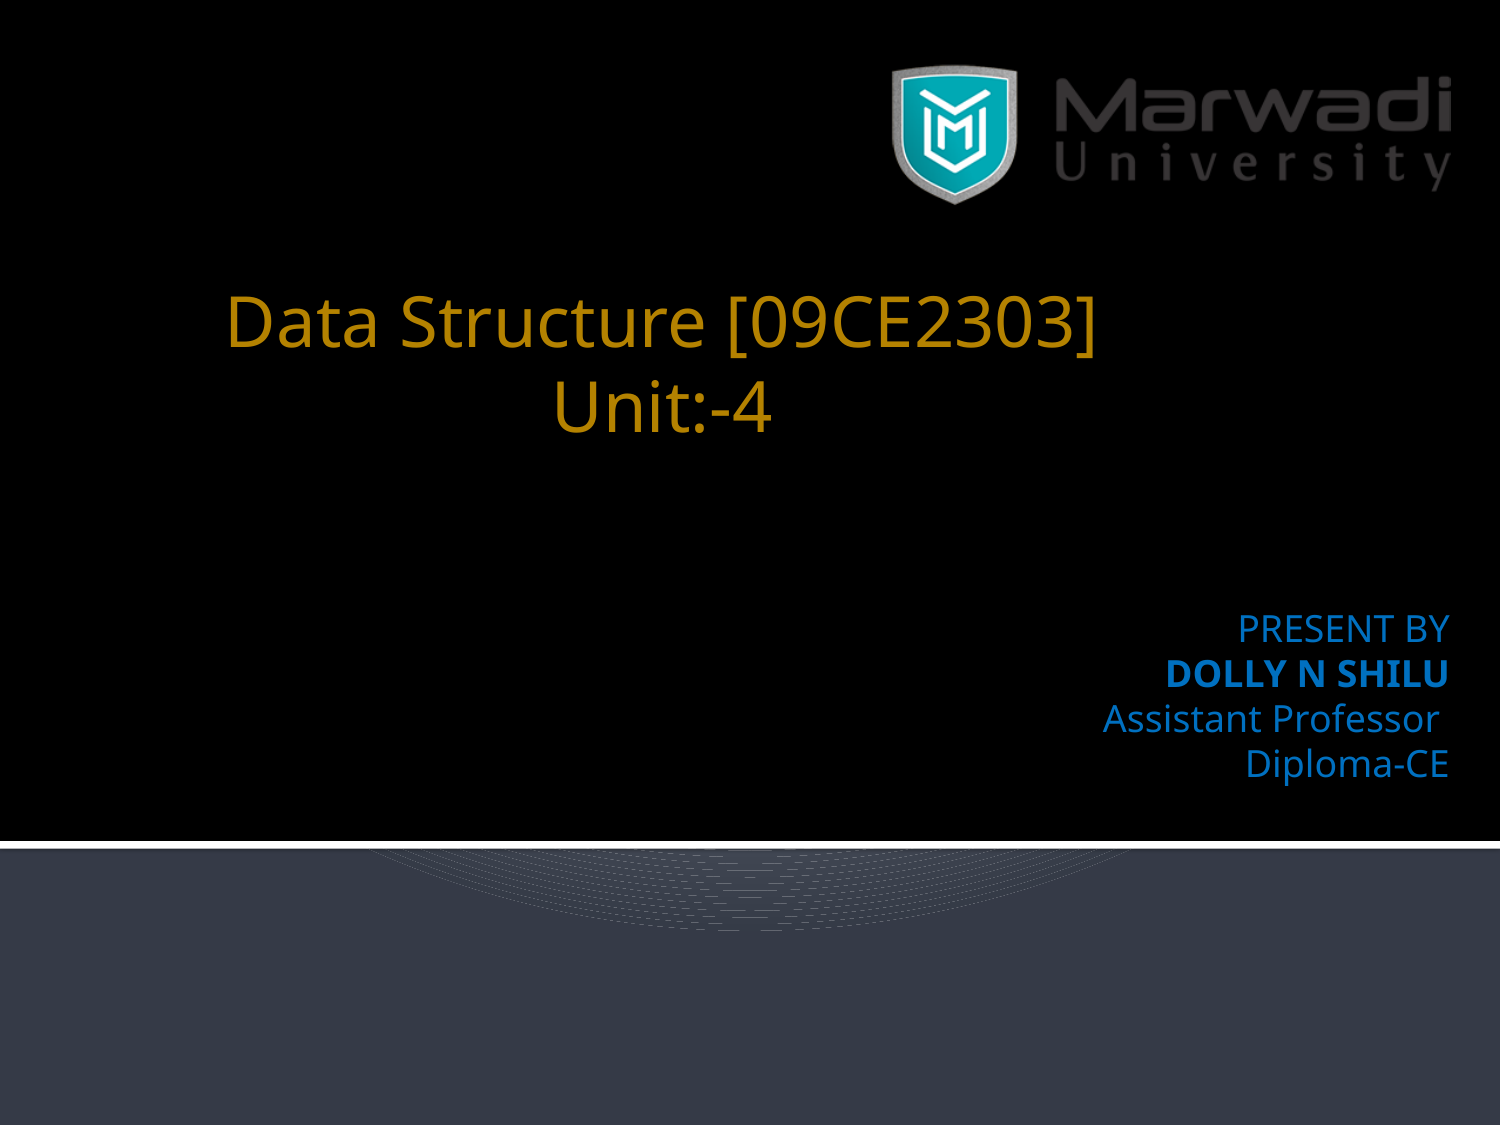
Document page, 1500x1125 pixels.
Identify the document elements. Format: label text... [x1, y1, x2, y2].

picture [878, 35, 1465, 235]
text_box Data Structure [09CE2303] Unit:-4 [0, 269, 1325, 539]
text_box PRESENT BY DOLLY N SHILU Assistant Professor Diploma-CE [714, 597, 1465, 838]
